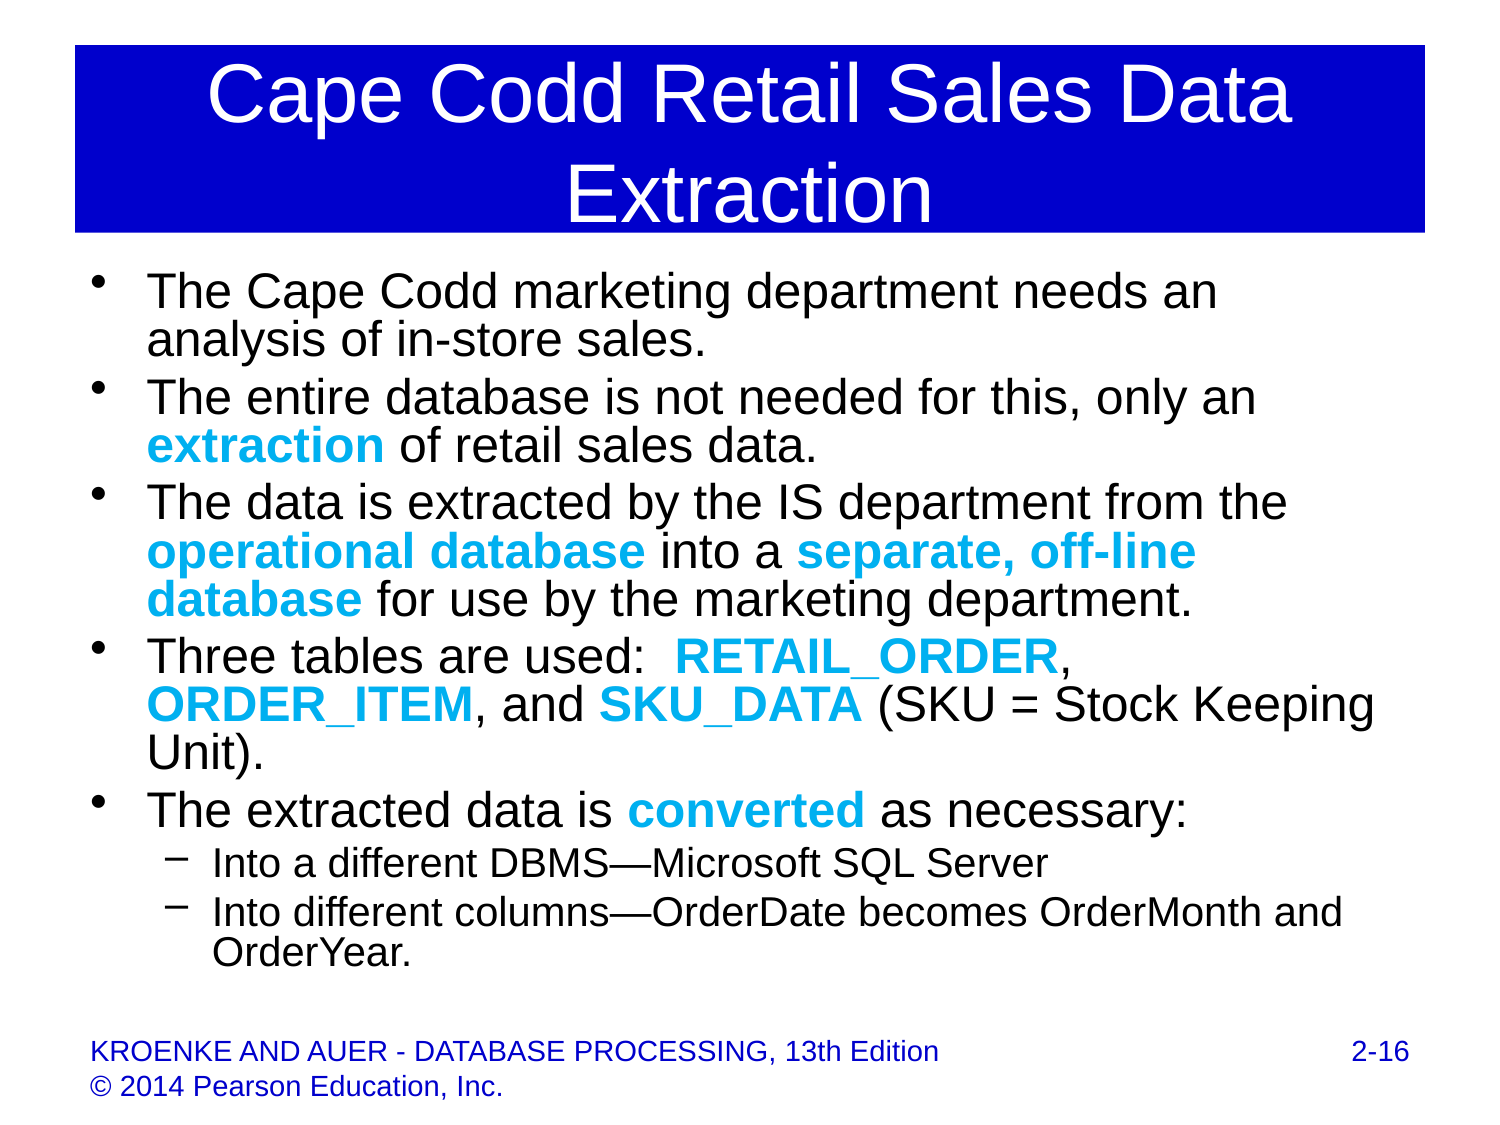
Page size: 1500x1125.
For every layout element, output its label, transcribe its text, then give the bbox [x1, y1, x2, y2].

footer KROENKE AND AUER - DATABASE PROCESSING, 13th Edition © 2014 Pearson Education, Inc. [74, 1024, 976, 1104]
list The Cape Codd marketing department needs an analysis of in-store sales. The entire database is not needed for this, only an extraction of retail sales data. The data is extracted by the IS department from the operational database into a separate, off-line database for use by the marketing department. Three tables are used: RETAIL_ORDER, ORDER_ITEM, and SKU_DATA (SKU = Stock Keeping Unit). The extracted data is converted as necessary: Into a different DBMS—Microsoft SQL Server Into different columns—OrderDate becomes OrderMonth and OrderYear. [74, 262, 1426, 1006]
title Cape Codd Retail Sales Data Extraction [74, 44, 1426, 233]
slide_number 2-16 [1249, 1024, 1426, 1103]
